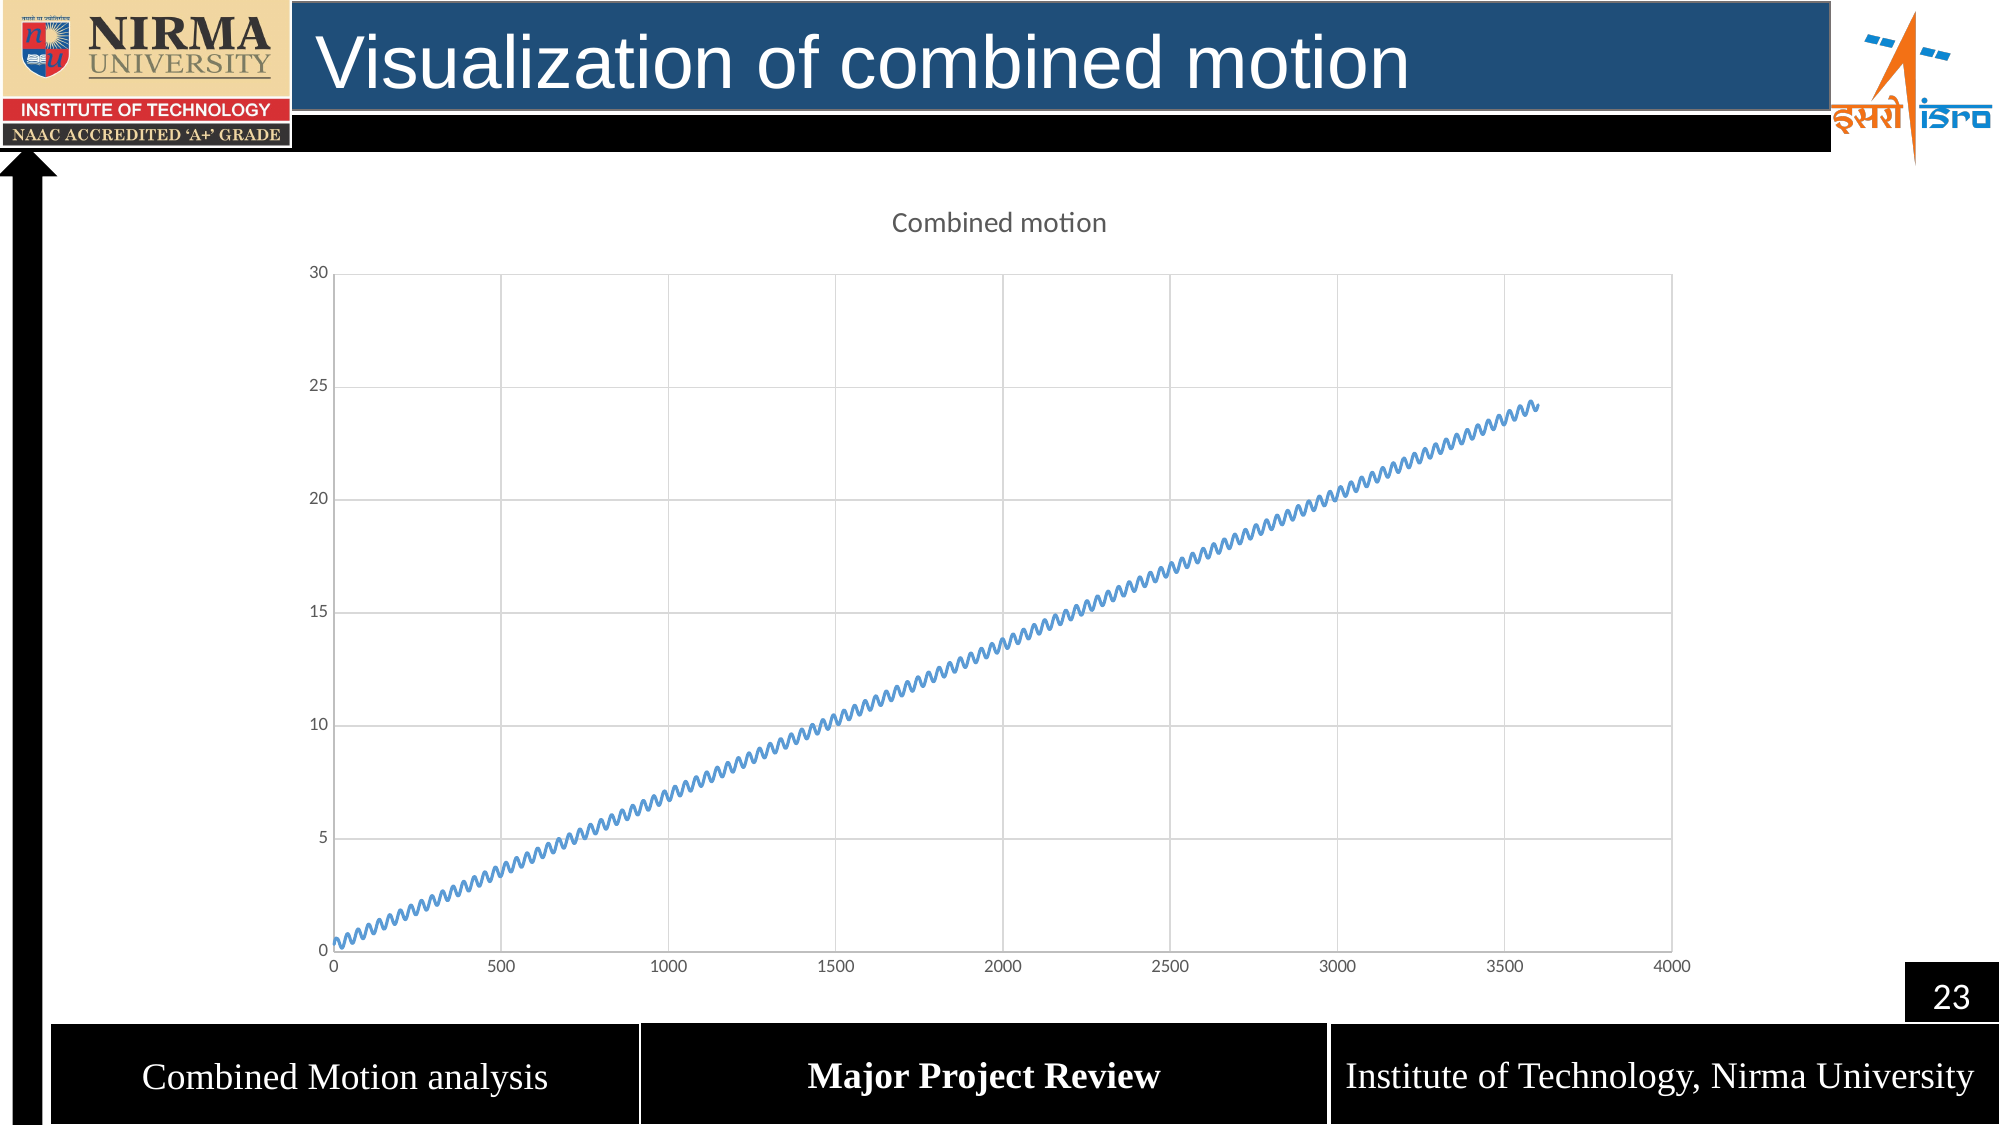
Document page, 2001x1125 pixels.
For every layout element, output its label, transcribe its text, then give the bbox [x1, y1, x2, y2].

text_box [0, 2, 1831, 152]
picture [0, 0, 293, 148]
text_box Major Project Review [639, 1021, 1330, 1125]
text_box Combined Motion analysis [49, 1022, 639, 1125]
chart [280, 177, 1720, 994]
picture [1830, 9, 1994, 168]
text_box [0, 152, 58, 1125]
text_box 23 [1905, 962, 1999, 1022]
text_box Institute of Technology, Nirma University [1329, 1022, 2000, 1125]
